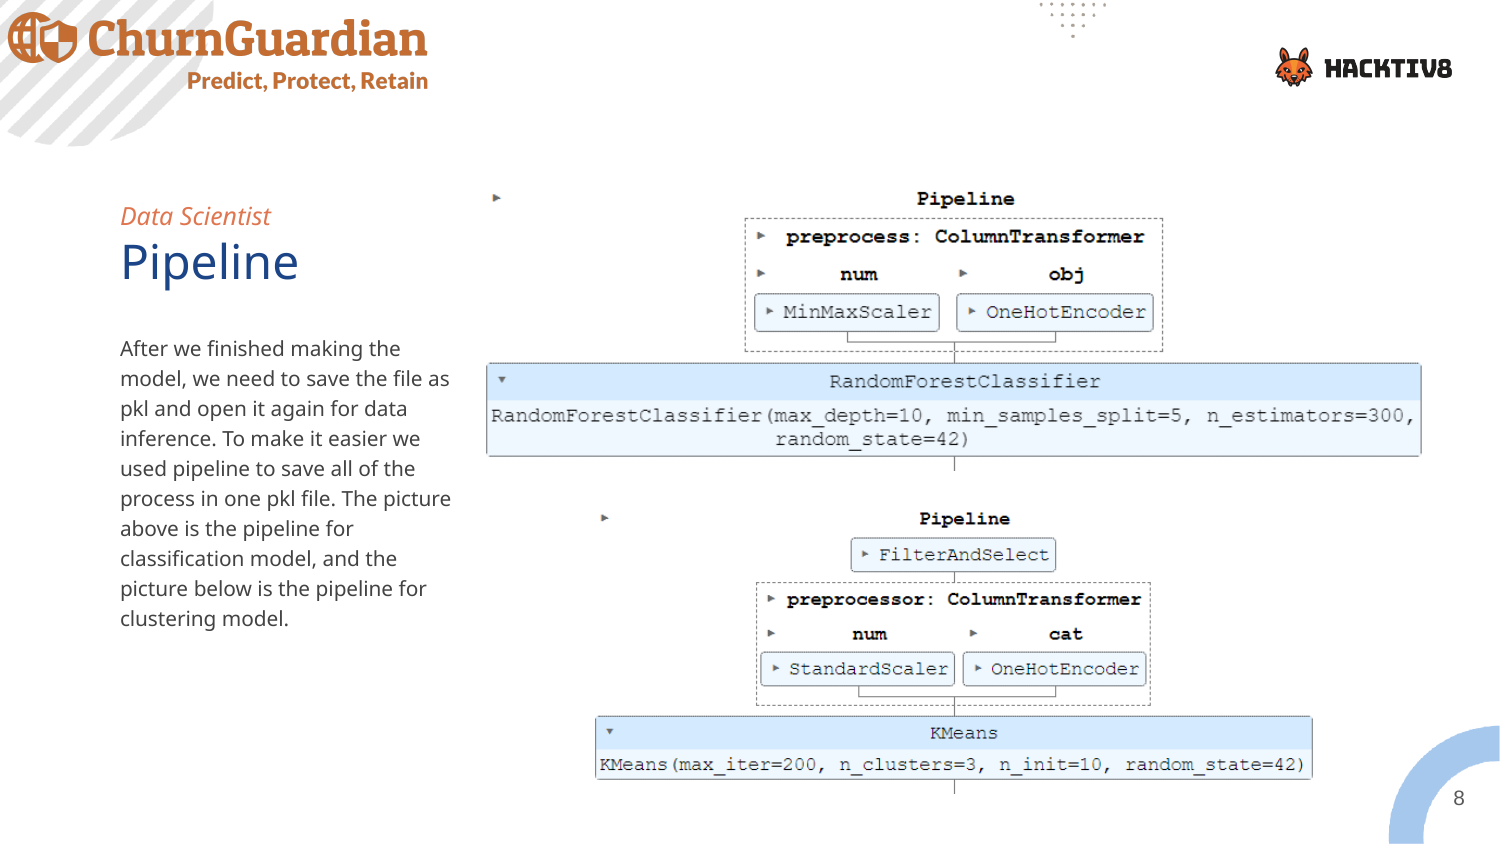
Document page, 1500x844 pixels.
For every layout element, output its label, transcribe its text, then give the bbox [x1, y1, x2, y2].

text_box After we finished making the model, we need to save the file as pkl and open it again for data inference. To make it easier we used pipeline to save all of the process in one pkl file. The picture above is the pipeline for classification model, and the picture below is the pipeline for clustering model. [105, 315, 470, 765]
slide_number ‹#› [1389, 764, 1480, 830]
text_box Data Scientist [105, 185, 484, 266]
picture [0, 0, 1500, 844]
text_box Pipeline [105, 266, 405, 297]
